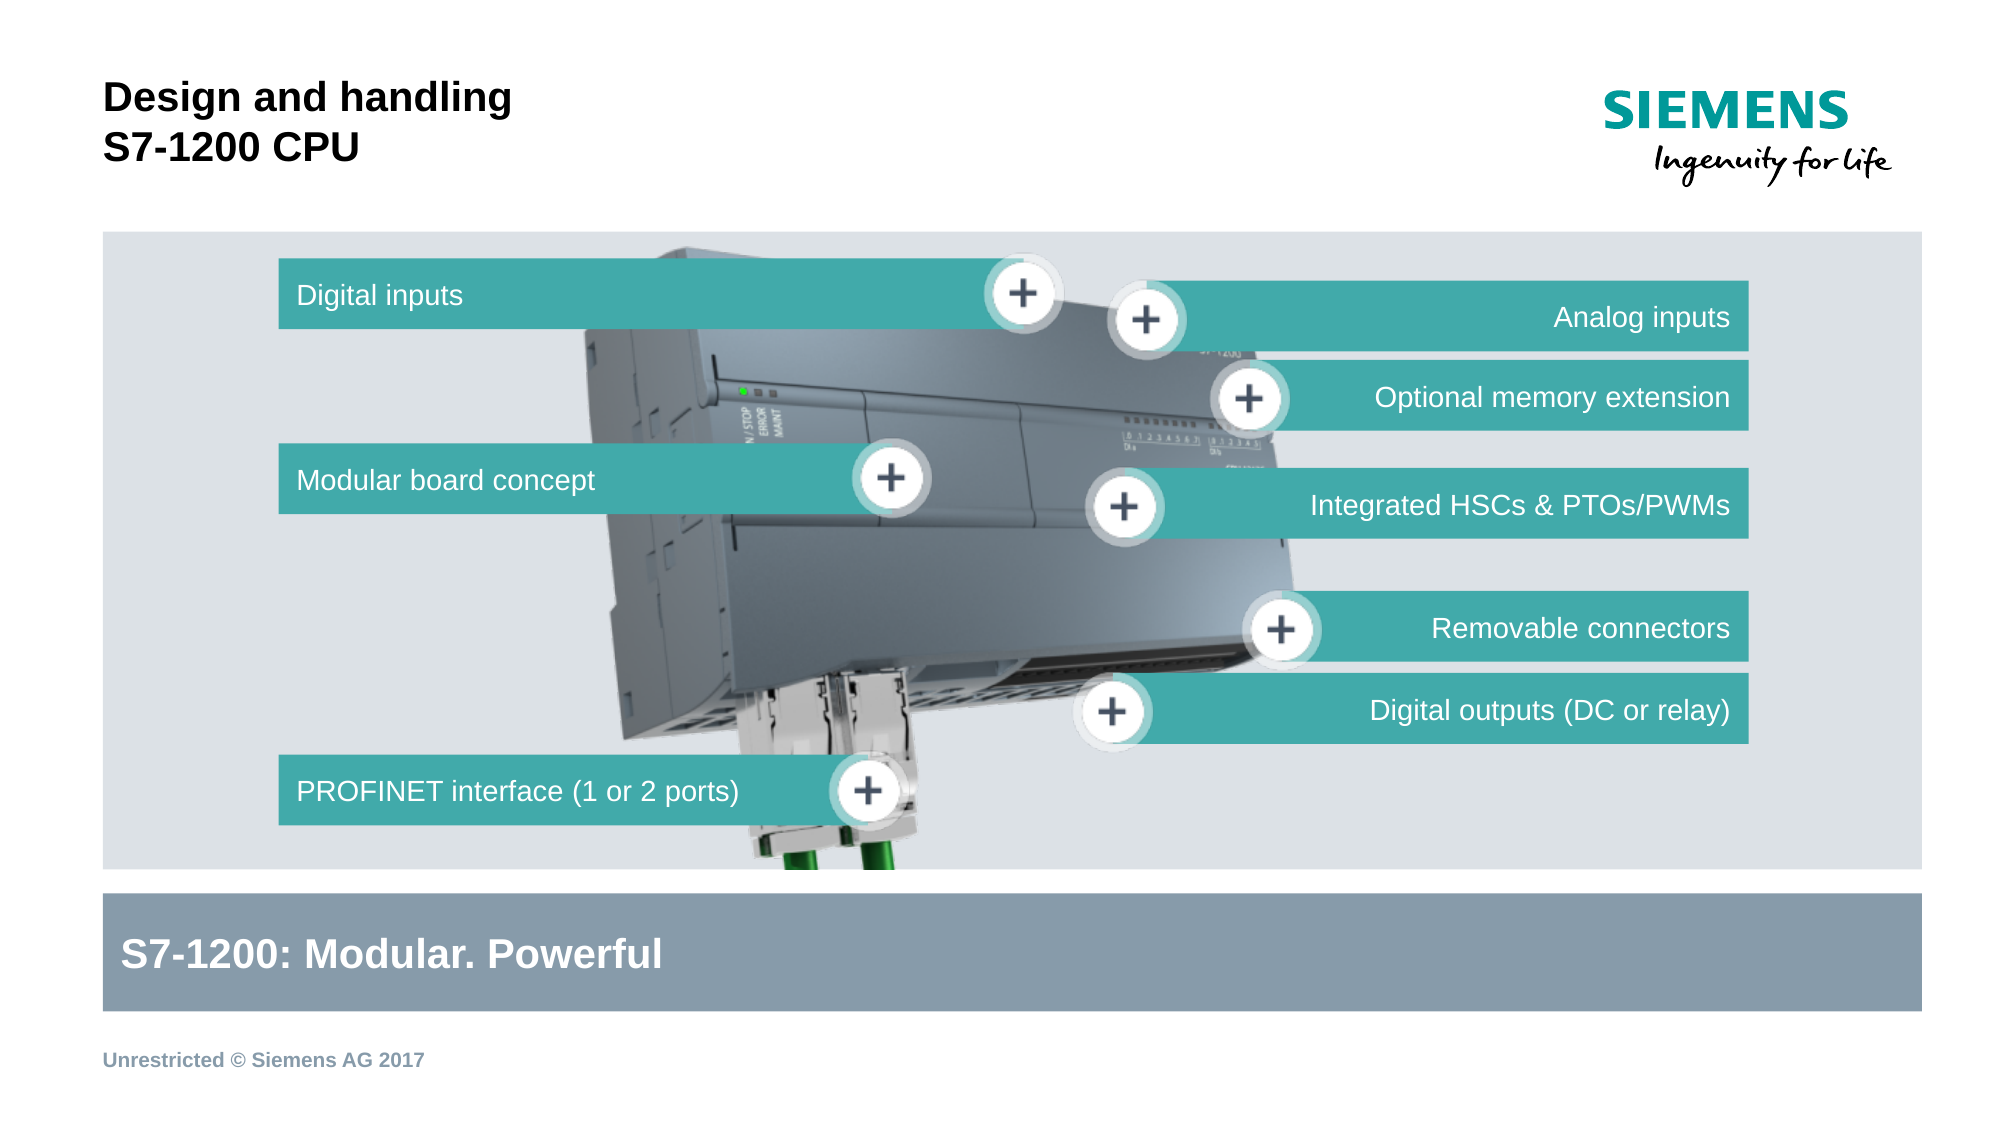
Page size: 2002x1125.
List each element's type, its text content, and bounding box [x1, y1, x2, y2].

text_box Integrated HSCs & PTOs/PWMs [1319, 467, 1749, 539]
title Design and handling S7-1200 CPU [102, 68, 1450, 209]
text_box [1318, 231, 1922, 870]
text_box S7-1200: Modular. Powerful [102, 893, 1922, 1012]
text_box Removable connectors [1333, 590, 1749, 662]
text_box [102, 231, 539, 870]
text_box Digital outputs (DC or relay) [1319, 672, 1749, 744]
picture [543, 227, 1329, 870]
text_box Digital inputs [278, 258, 538, 330]
text_box Optional memory extension [1319, 359, 1749, 431]
text_box Analog inputs [1319, 280, 1749, 352]
text_box PROFINET interface (1 or 2 ports) [278, 754, 538, 826]
text_box Modular board concept [278, 443, 538, 515]
